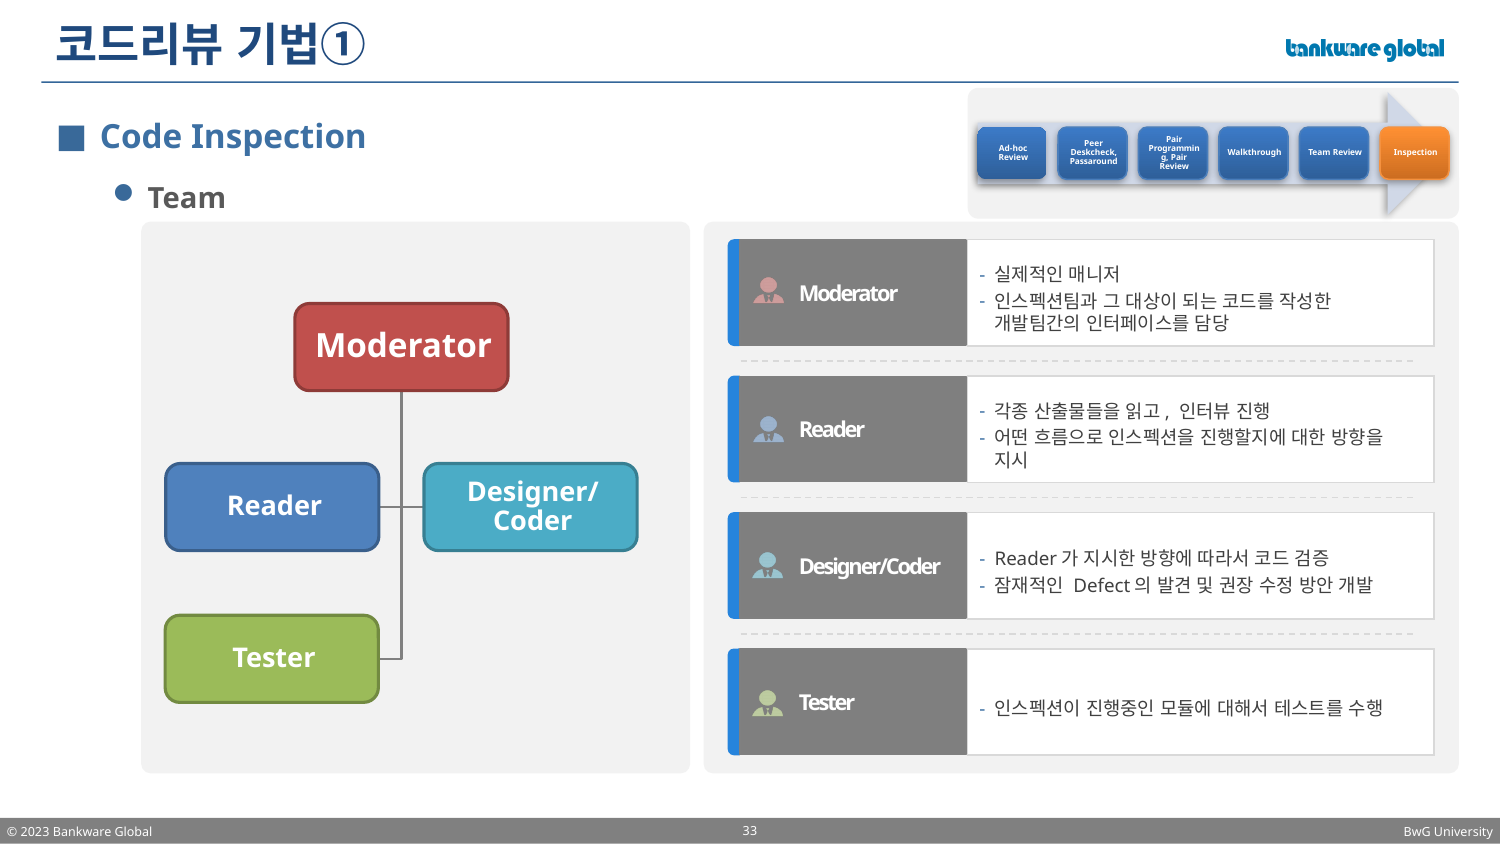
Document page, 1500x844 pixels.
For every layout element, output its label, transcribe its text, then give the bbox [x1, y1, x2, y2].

title 코드리뷰 기법① [40, 17, 1459, 77]
picture [752, 689, 783, 717]
picture [752, 551, 783, 580]
picture [753, 415, 784, 443]
slide_number 33 [741, 823, 759, 840]
list Code Inspection Team [40, 87, 1459, 785]
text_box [140, 221, 691, 774]
picture [753, 276, 784, 304]
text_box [967, 87, 1460, 219]
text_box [728, 239, 1435, 756]
